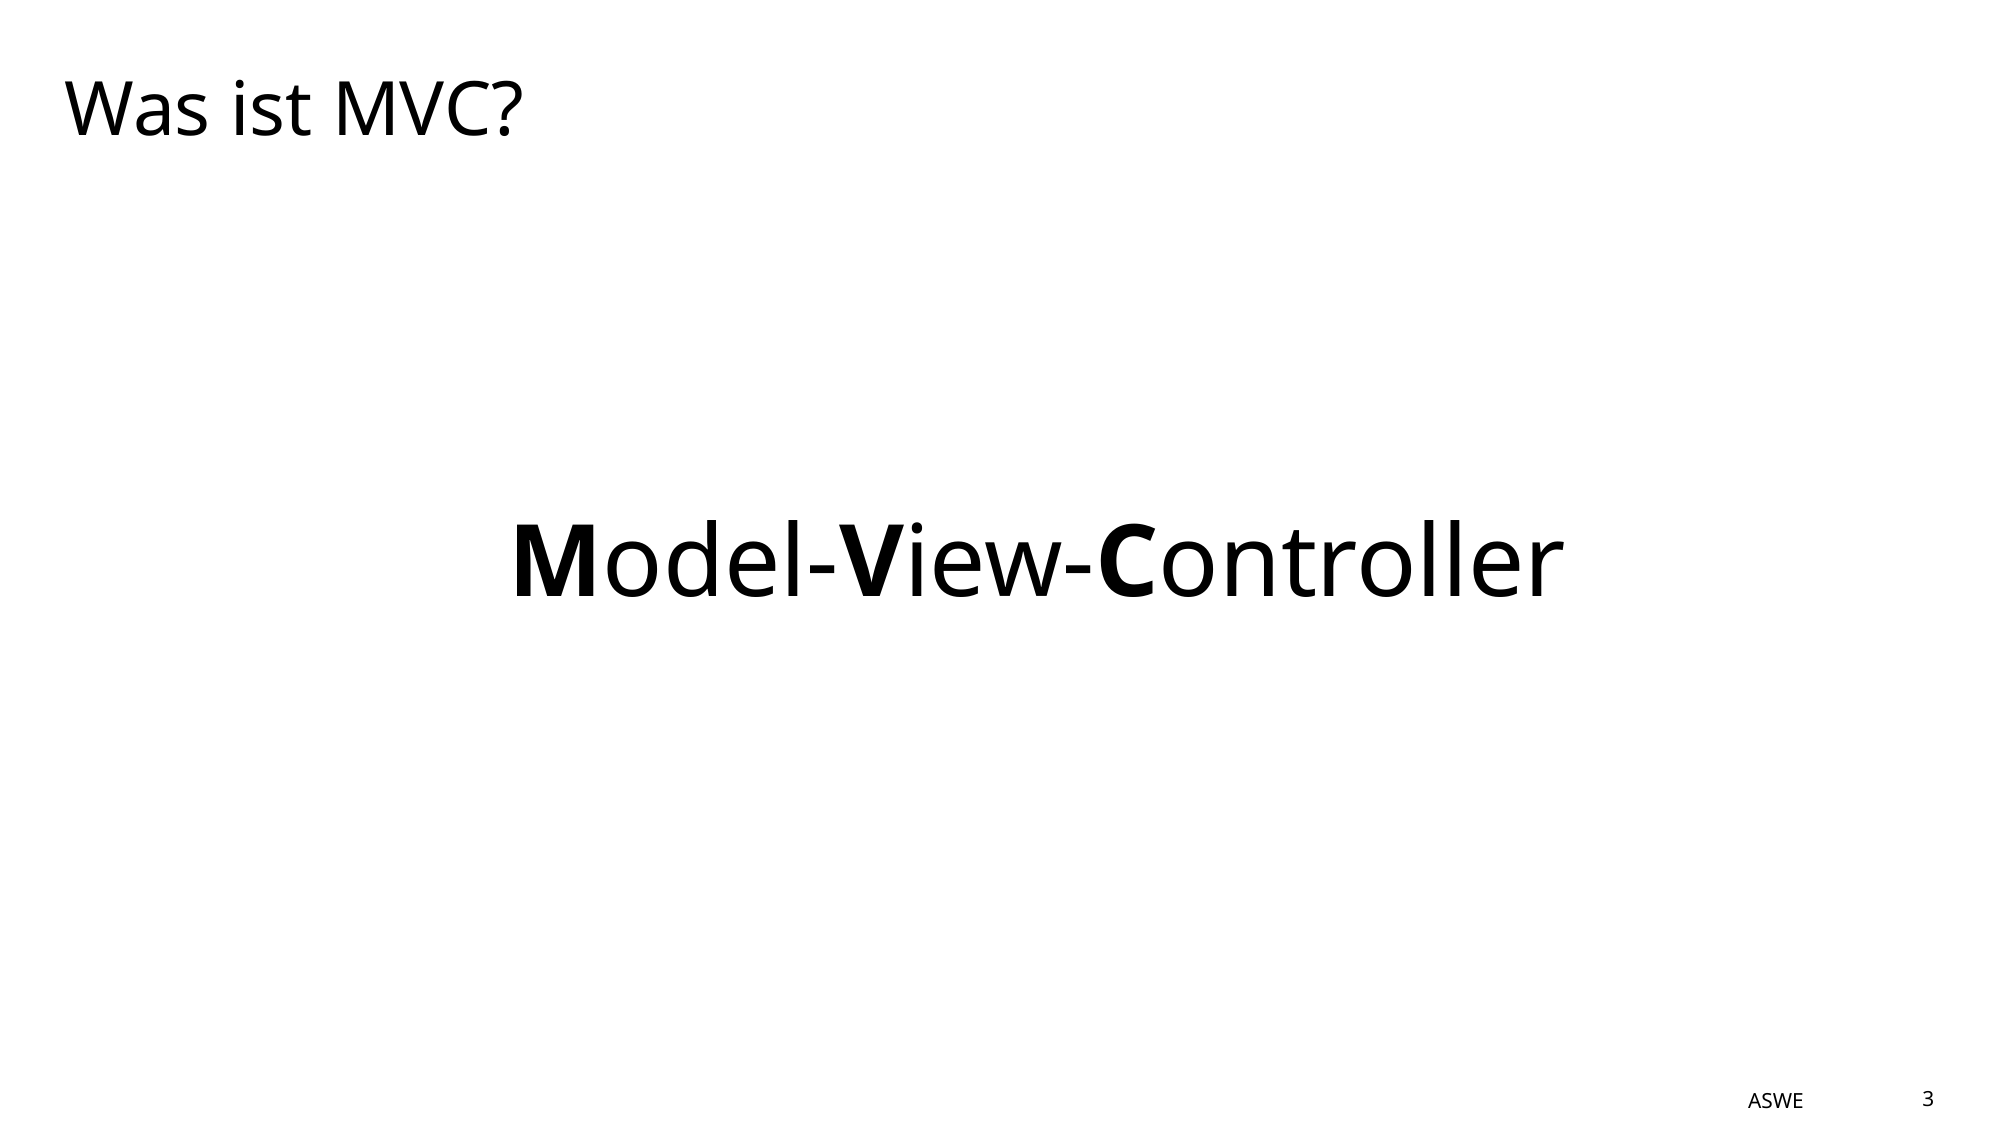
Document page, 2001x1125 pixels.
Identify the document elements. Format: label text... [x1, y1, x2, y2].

slide_number 3 [1881, 1074, 1935, 1125]
footer ASWE [516, 1074, 1804, 1125]
text_box Model-View-Controller [508, 496, 1492, 629]
title Was ist MVC? [64, 60, 1118, 226]
